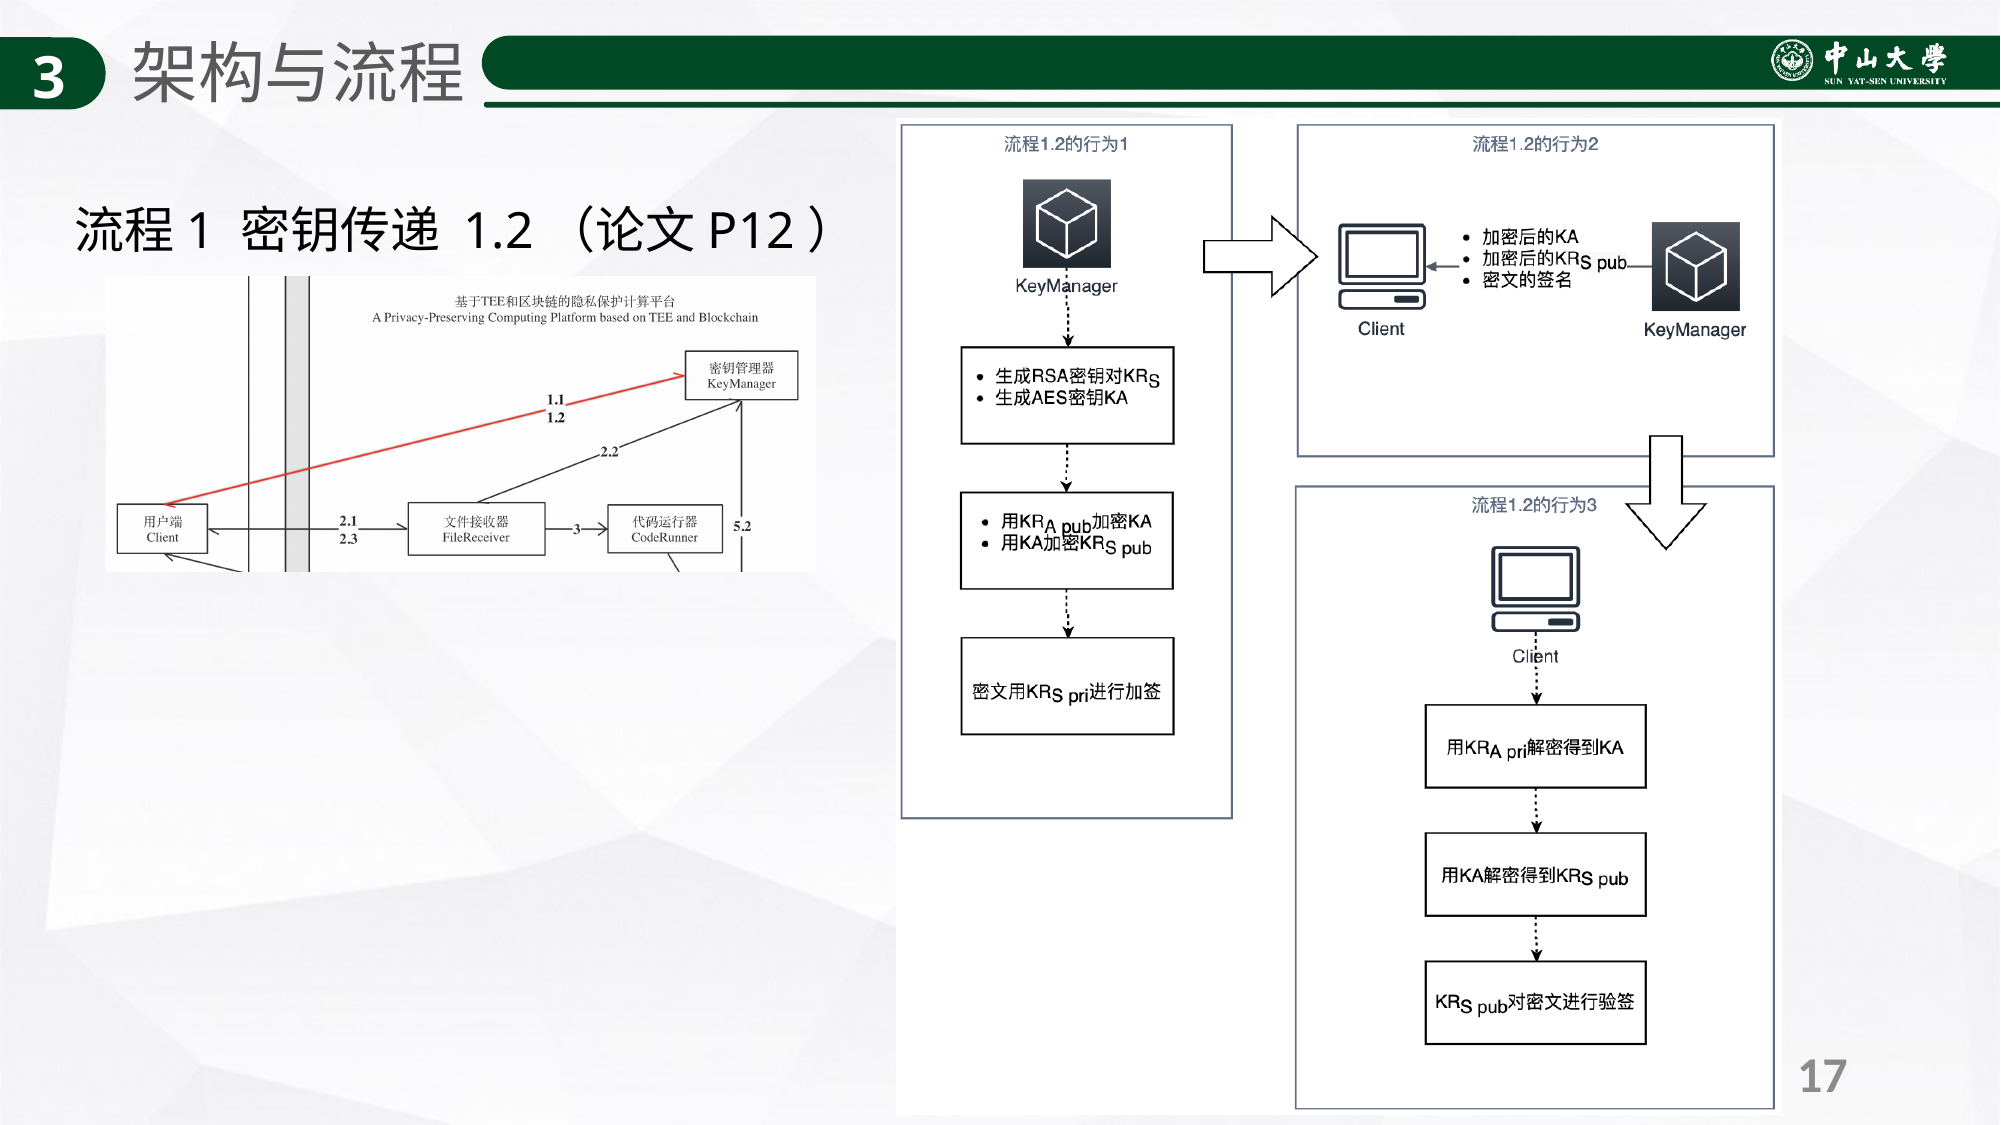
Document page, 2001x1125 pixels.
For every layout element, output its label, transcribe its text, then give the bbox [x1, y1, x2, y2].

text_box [481, 35, 2000, 108]
text_box 流程1 密钥传递 1.2（论文P12） [59, 190, 872, 326]
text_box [0, 33, 106, 119]
picture [0, 0, 2001, 1125]
slide_number 17 [1782, 1042, 1863, 1103]
text_box 架构与流程 [116, 23, 481, 119]
